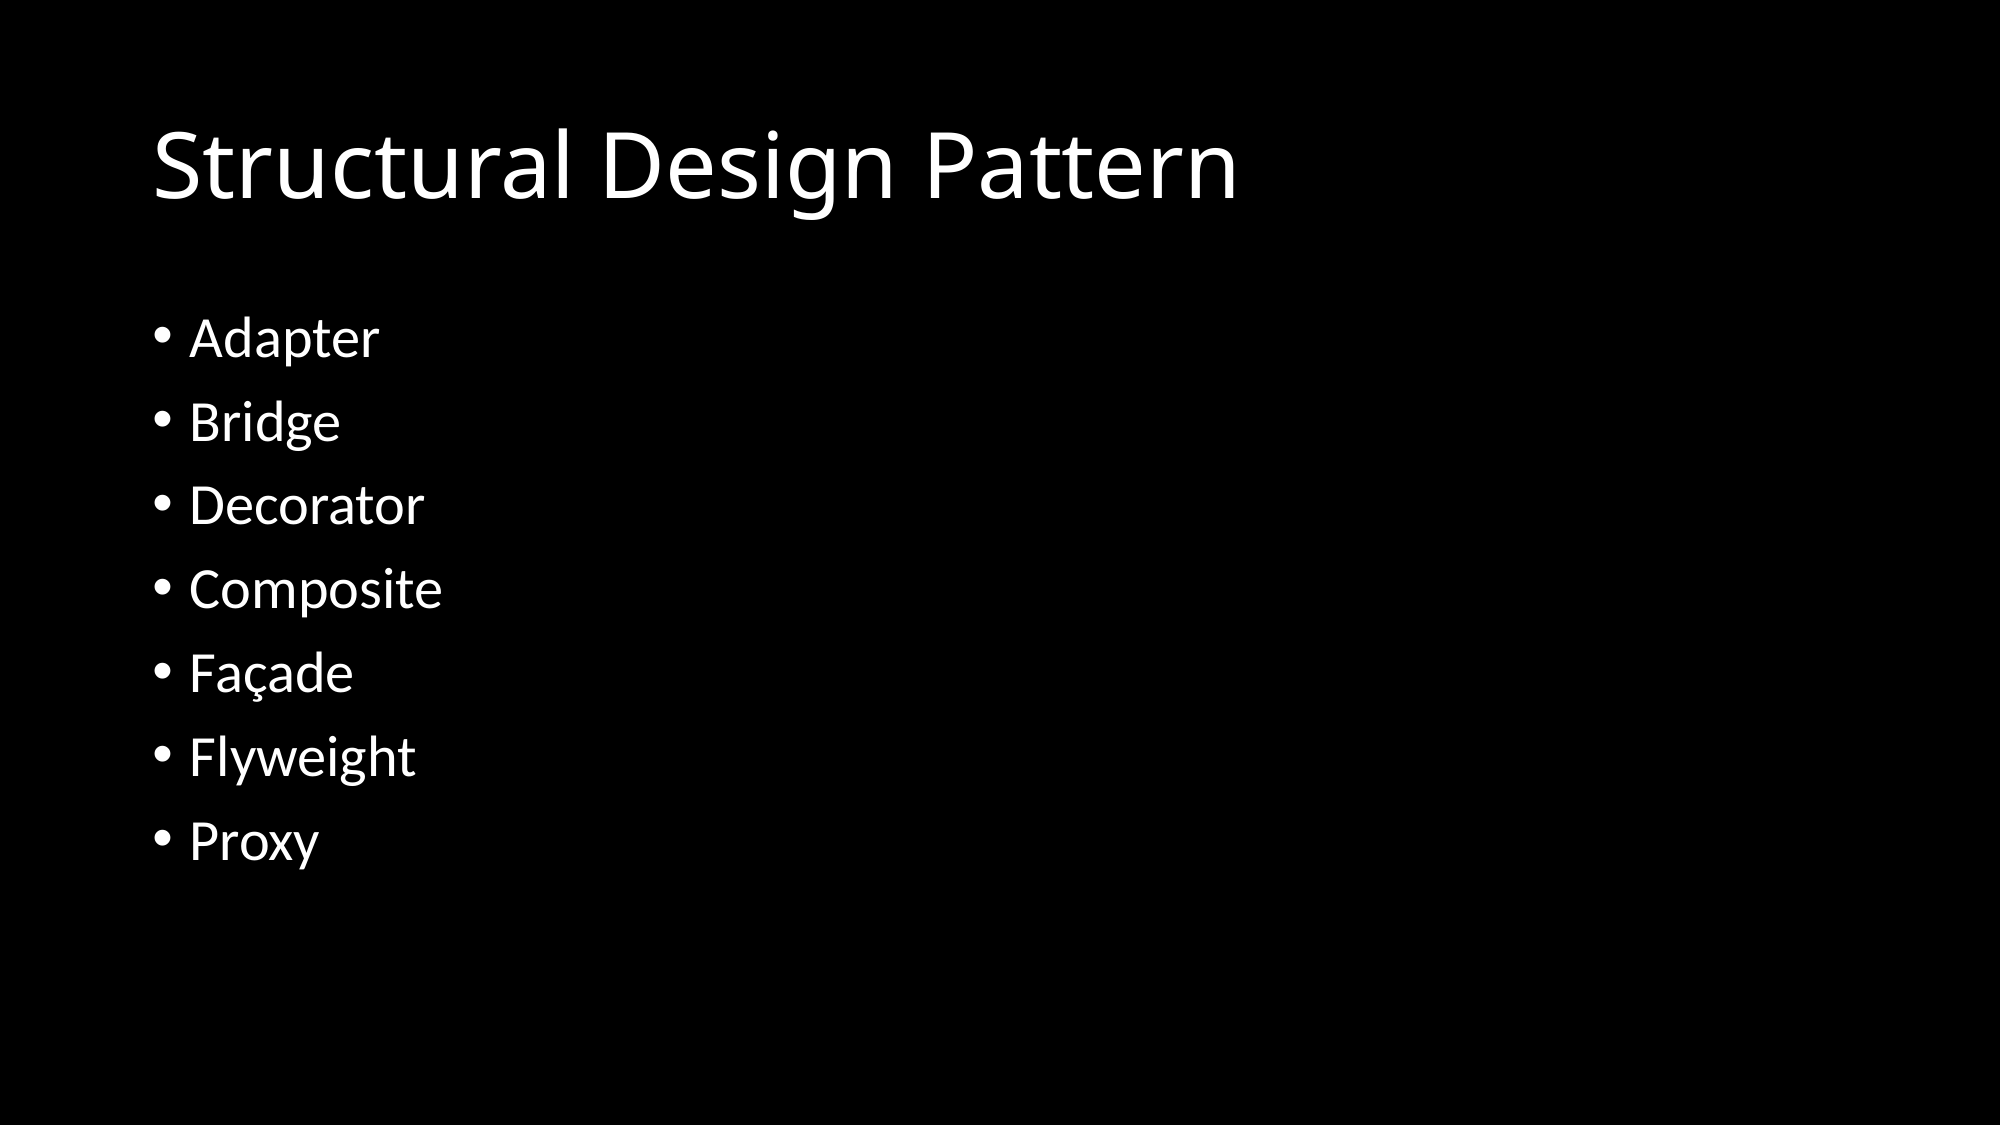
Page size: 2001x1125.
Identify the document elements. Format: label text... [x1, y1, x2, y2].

title Structural Design Pattern [137, 59, 1863, 278]
list Adapter Bridge Decorator Composite Façade Flyweight Proxy [137, 299, 1863, 1014]
